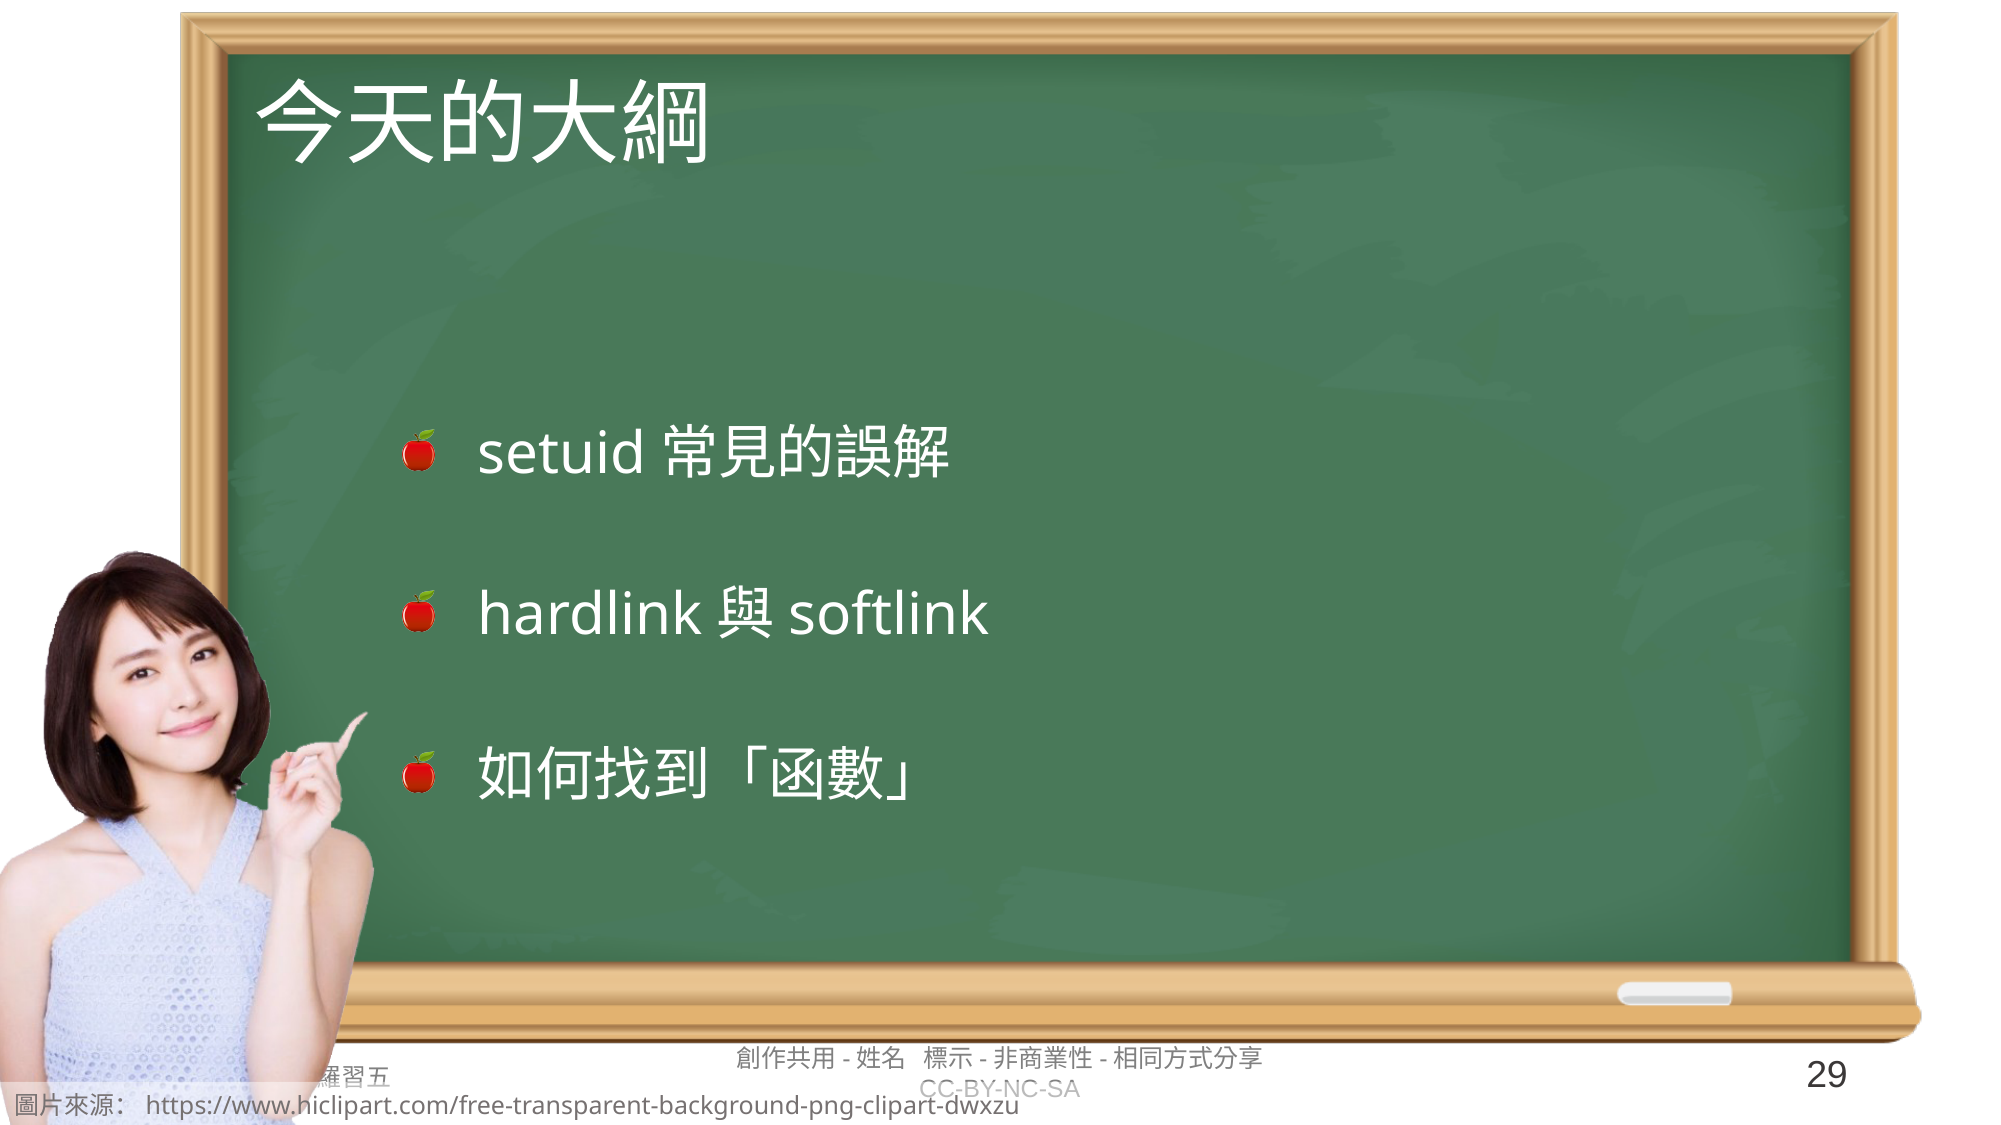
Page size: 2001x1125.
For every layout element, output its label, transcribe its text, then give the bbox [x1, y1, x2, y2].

picture [0, 0, 1973, 1092]
title 今天的大綱 [238, 59, 1845, 194]
text_box shiwulo [0, 1081, 1200, 1125]
list setuid常見的誤解 hardlink與softlink 如何找到「函數」 [387, 193, 1845, 959]
